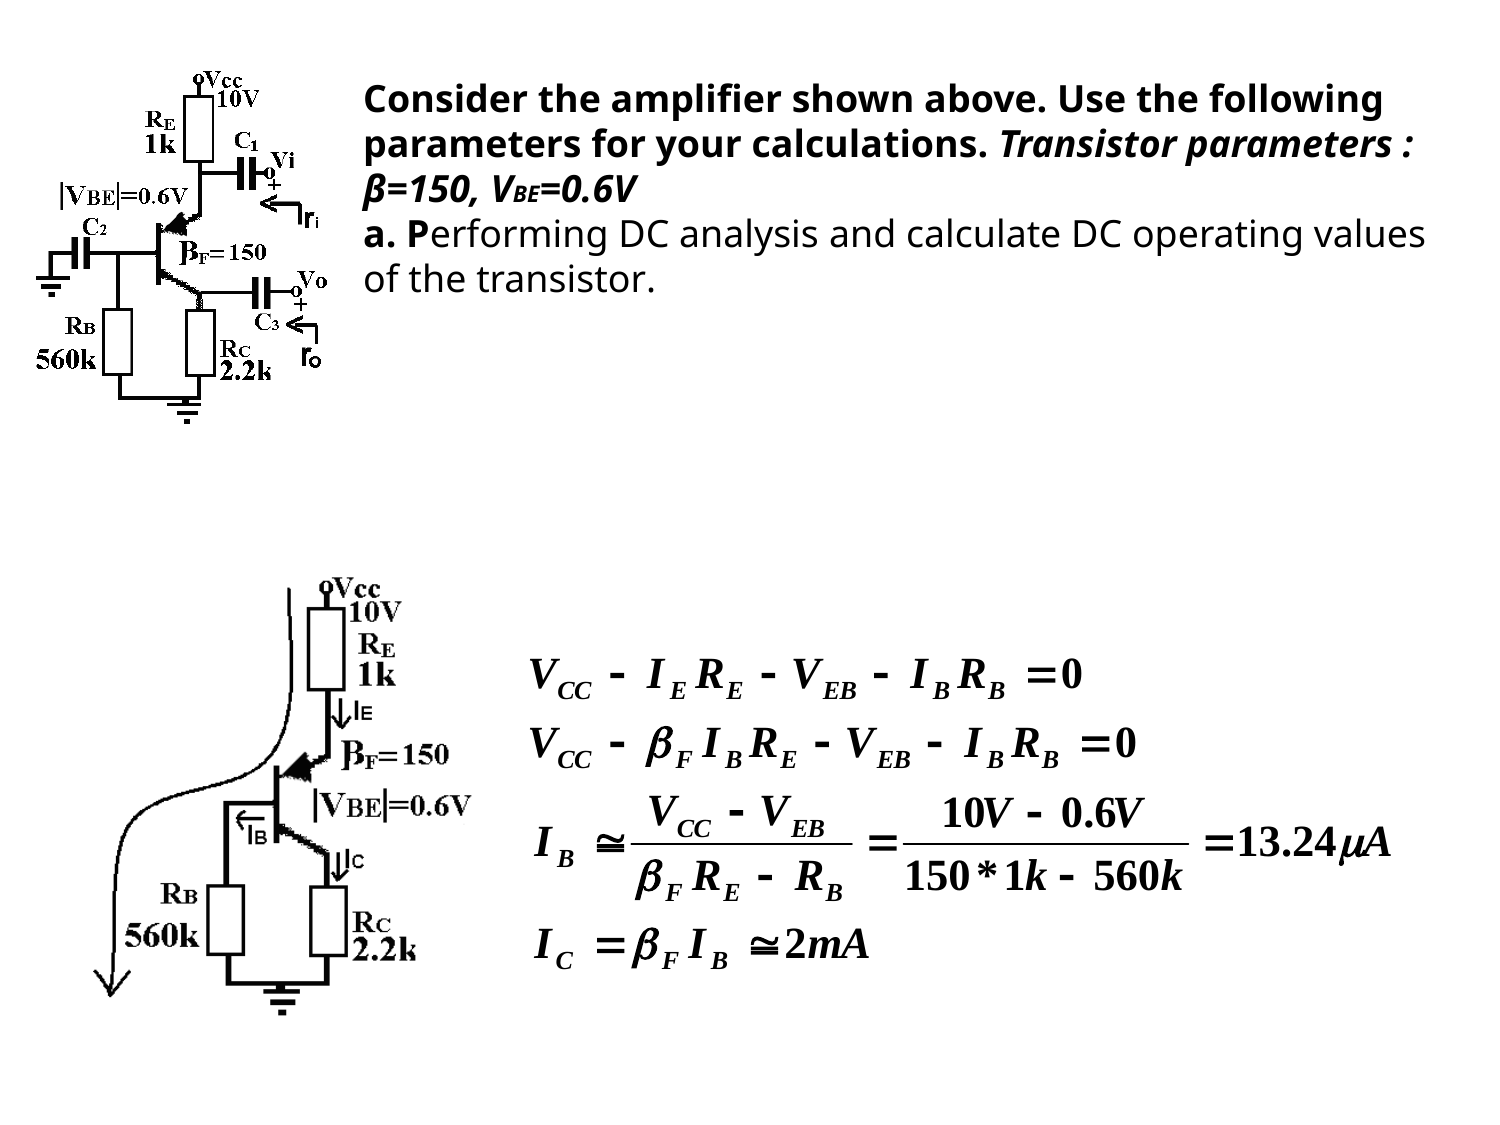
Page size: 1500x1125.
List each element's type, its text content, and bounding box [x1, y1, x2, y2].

text_box Consider the amplifier shown above. Use the following parameters for your calculations. Transistor parameters : β=150, VBE=0.6V a. Performing DC analysis and calculate DC operating values of the transistor. [348, 67, 1447, 308]
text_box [525, 644, 1400, 981]
picture [76, 573, 476, 1020]
picture [25, 67, 330, 426]
